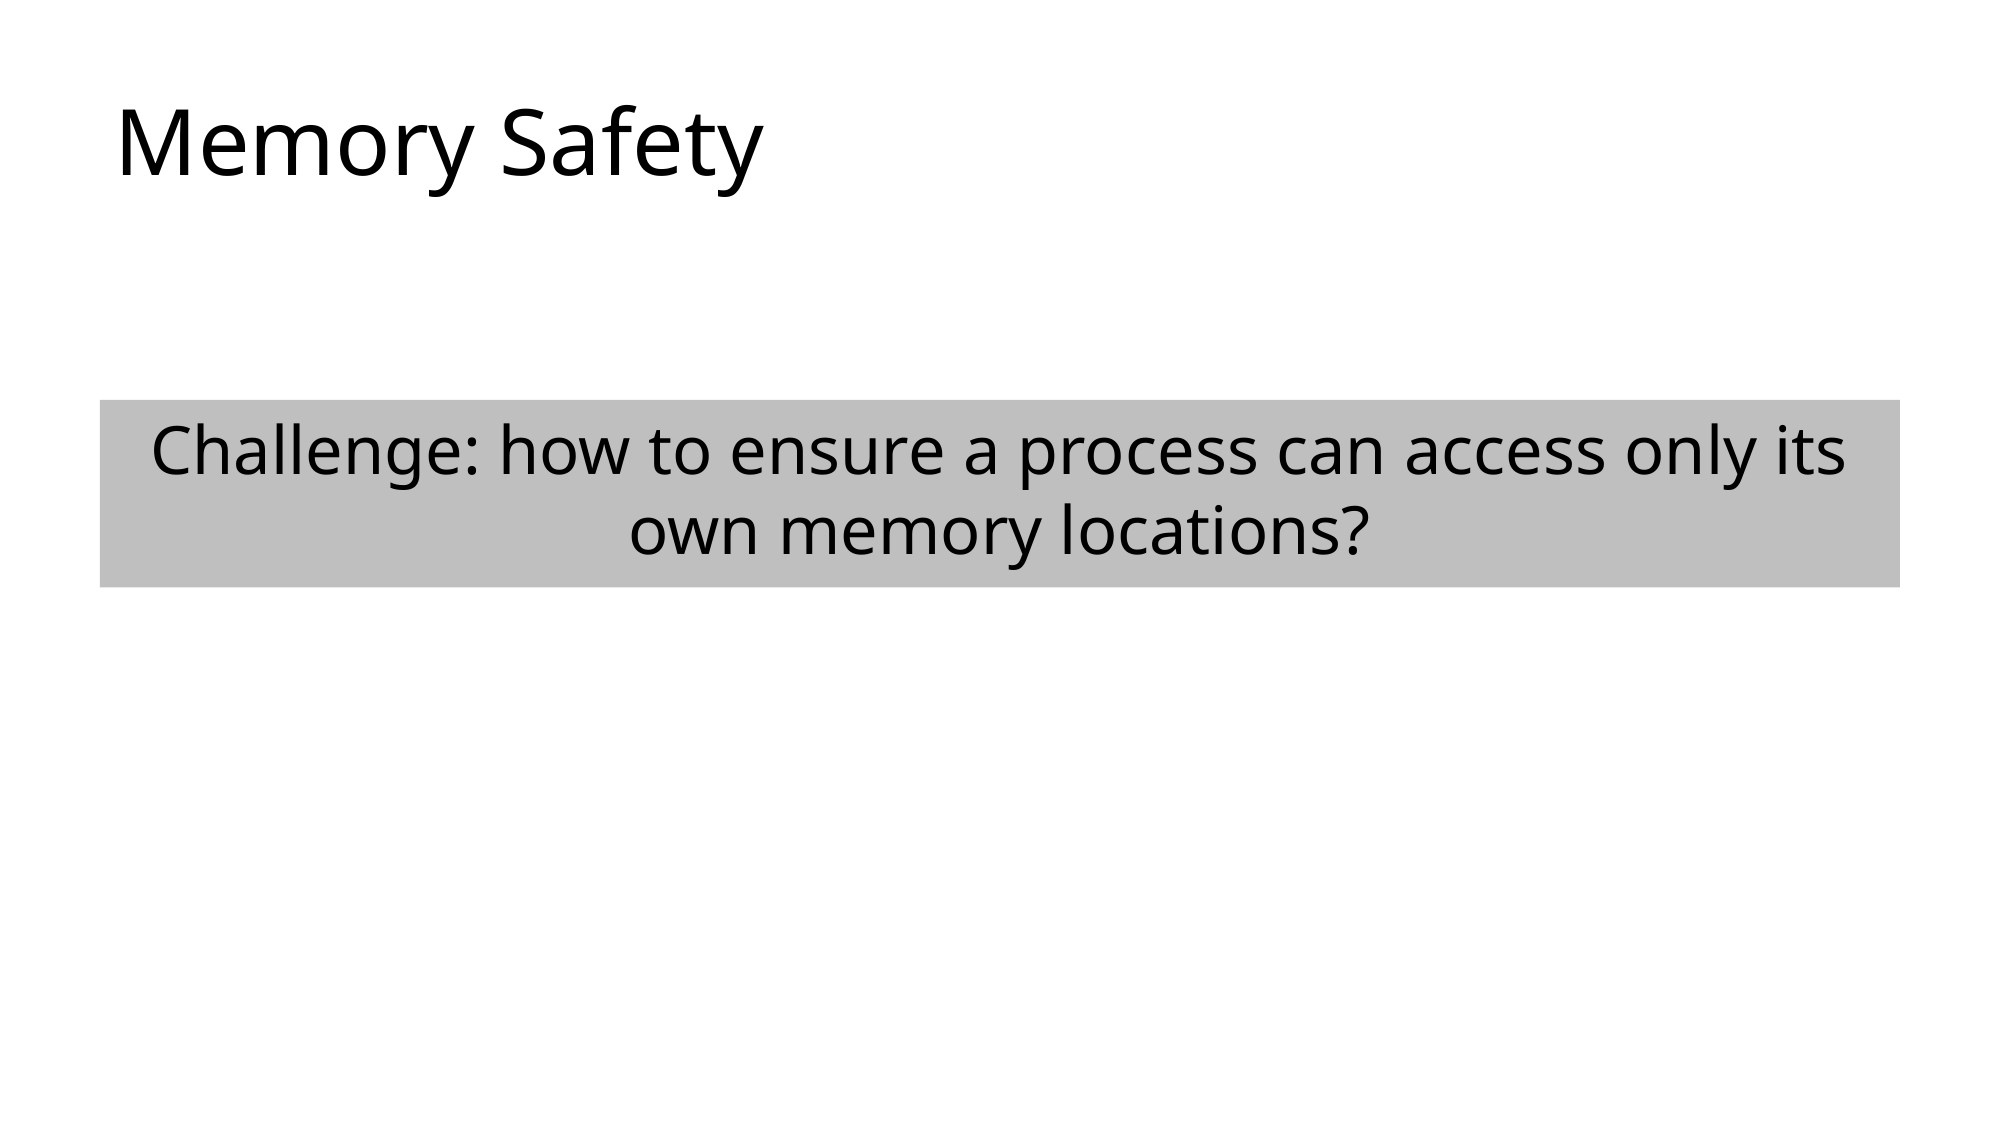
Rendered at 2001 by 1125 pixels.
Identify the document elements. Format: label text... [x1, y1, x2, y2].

title Memory Safety [99, 45, 1900, 233]
list Challenge: how to ensure a process can access only its own memory locations? [99, 399, 1900, 588]
